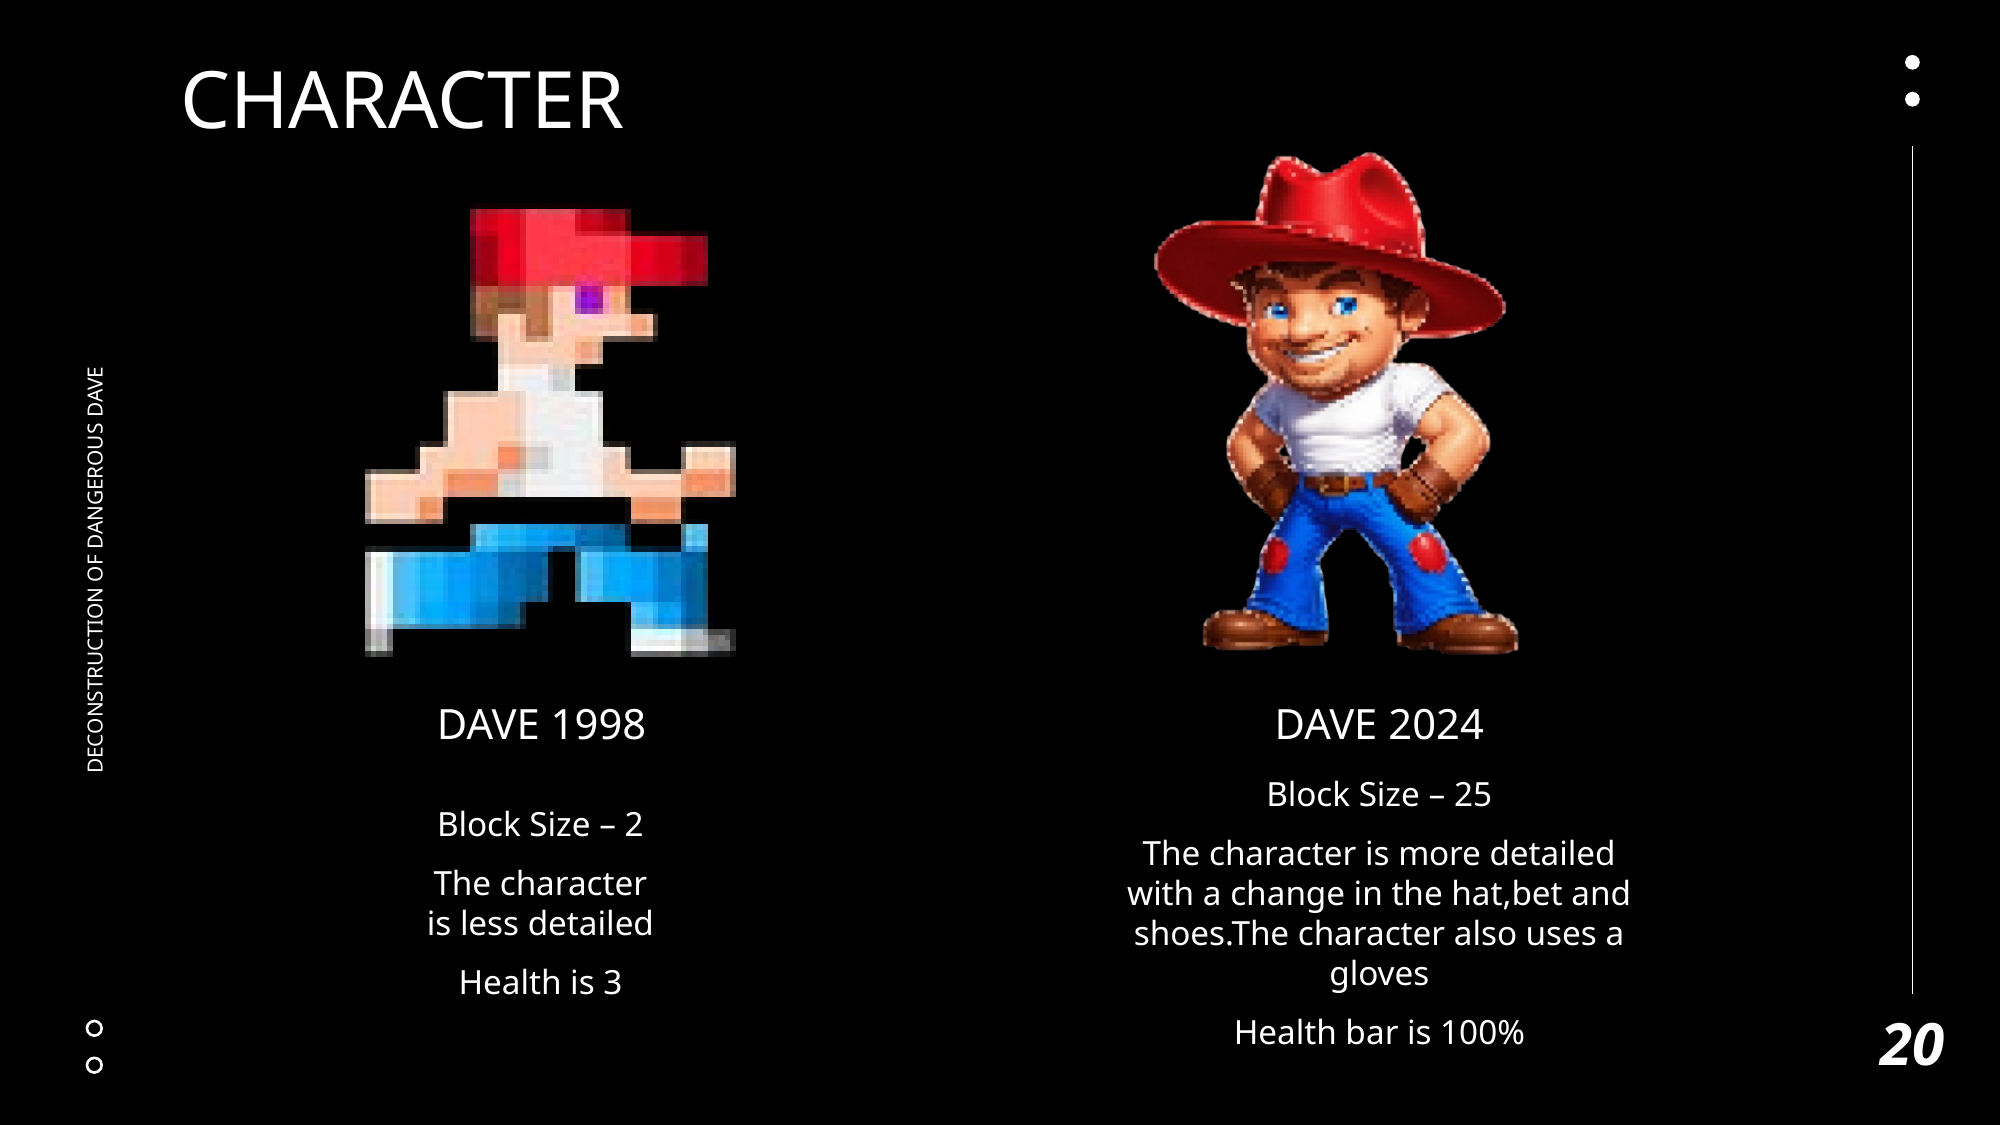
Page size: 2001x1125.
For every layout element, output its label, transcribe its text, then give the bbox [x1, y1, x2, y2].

text_box Block Size – 25 The character is more detailed with a change in the hat,bet and shoes.The character also uses a gloves Health bar is 100% [1117, 773, 1642, 987]
footer DECONSTRUCTION OF DANGEROUS DAVE [67, 146, 122, 995]
title CHARACTER [180, 68, 1257, 143]
text_box DAVE 2024 [1205, 688, 1554, 773]
text_box Block Size – 2 The character is less detailed Health is 3 [421, 803, 660, 957]
picture [335, 196, 758, 688]
text_box DAVE 1998 [367, 688, 716, 804]
slide_number 20 [1853, 1024, 1972, 1070]
picture [1137, 124, 1555, 688]
